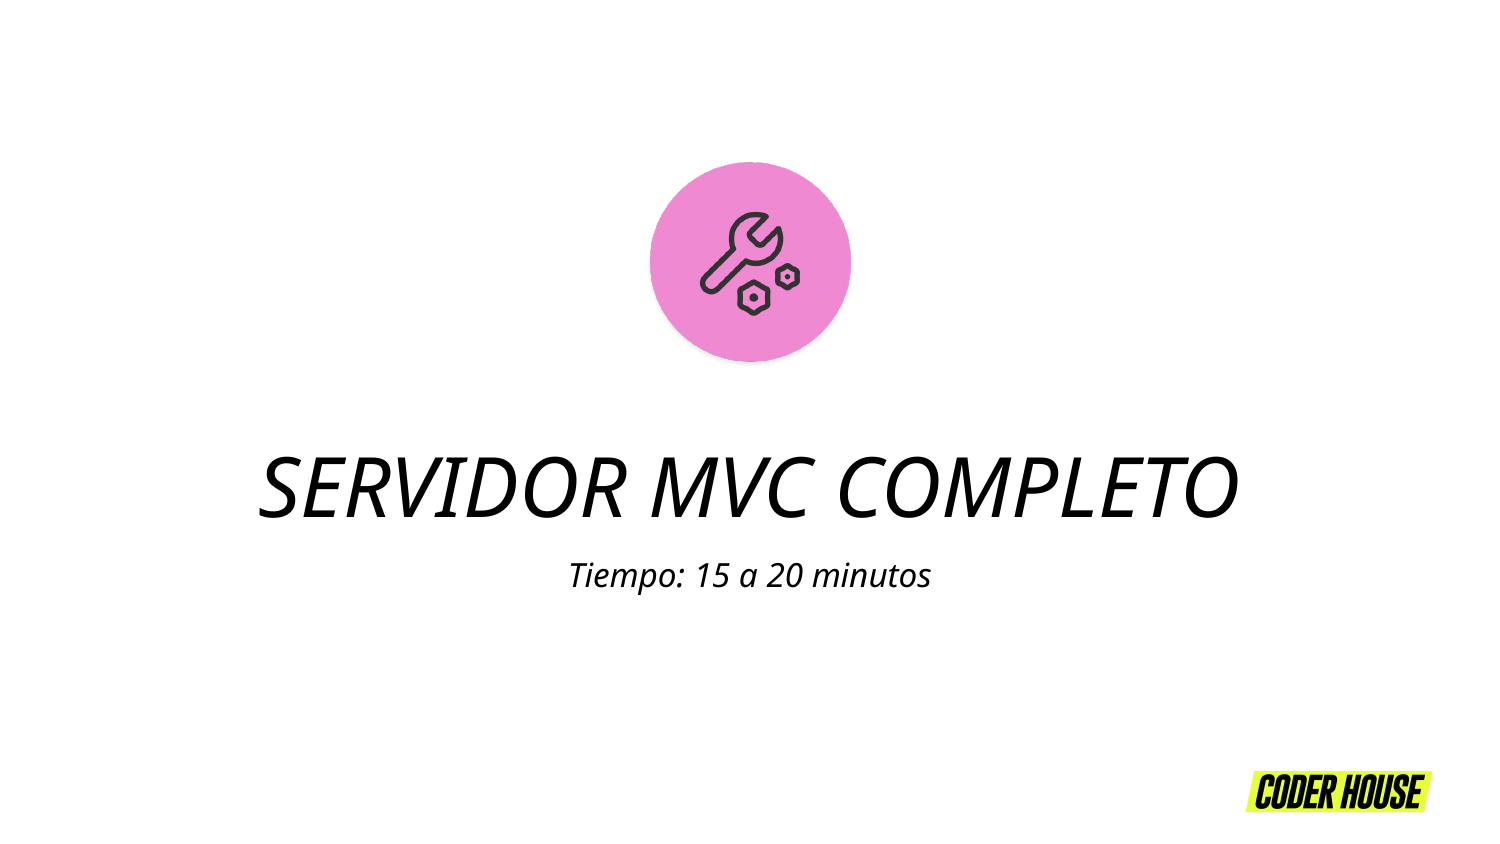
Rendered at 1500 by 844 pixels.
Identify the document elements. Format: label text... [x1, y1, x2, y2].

text_box SERVIDOR MVC COMPLETO Tiempo: 15 a 20 minutos [132, 419, 1368, 749]
picture [636, 148, 864, 375]
picture [1241, 764, 1437, 819]
